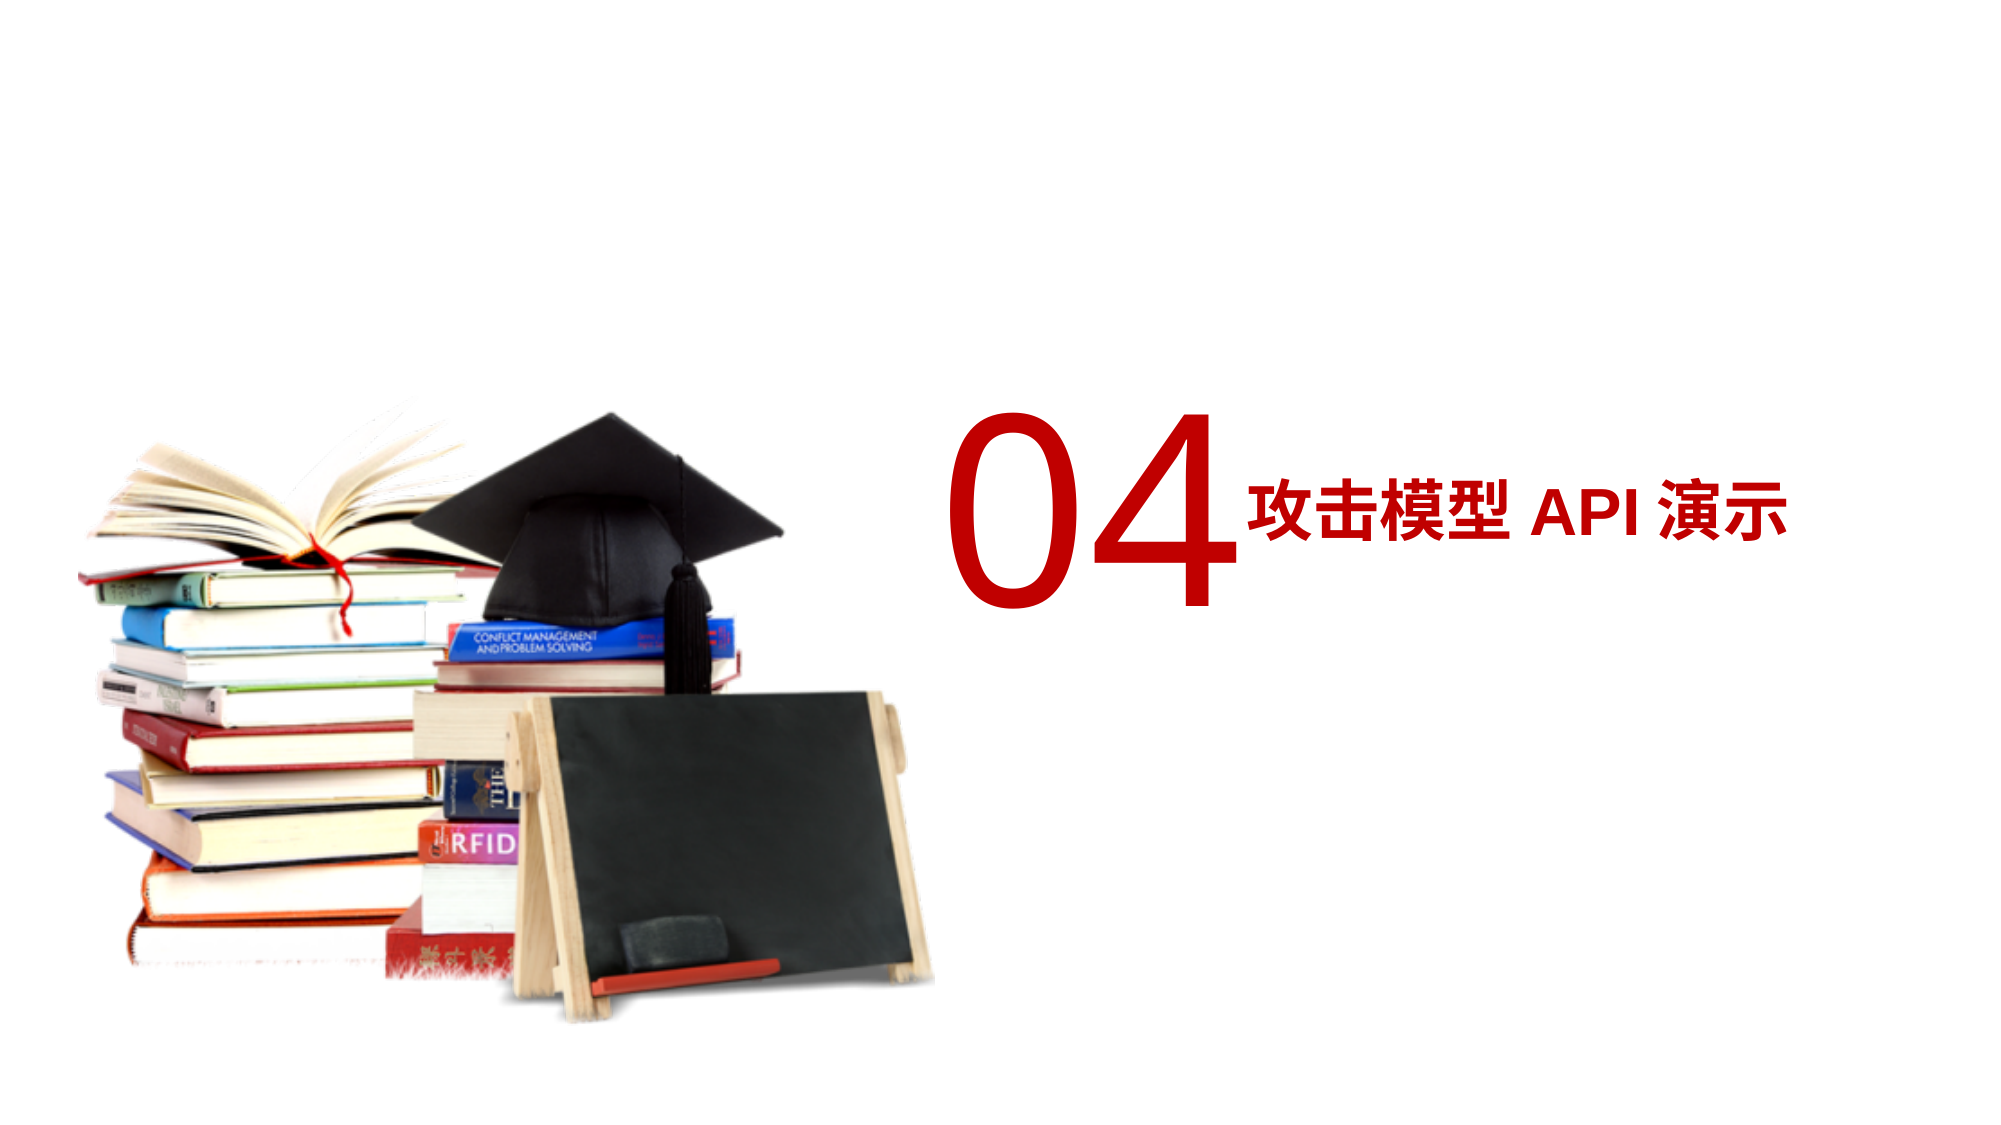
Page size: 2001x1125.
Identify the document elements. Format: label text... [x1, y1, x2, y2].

text_box 04 [922, 332, 1257, 667]
picture [78, 372, 935, 1033]
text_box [1244, 461, 1850, 598]
